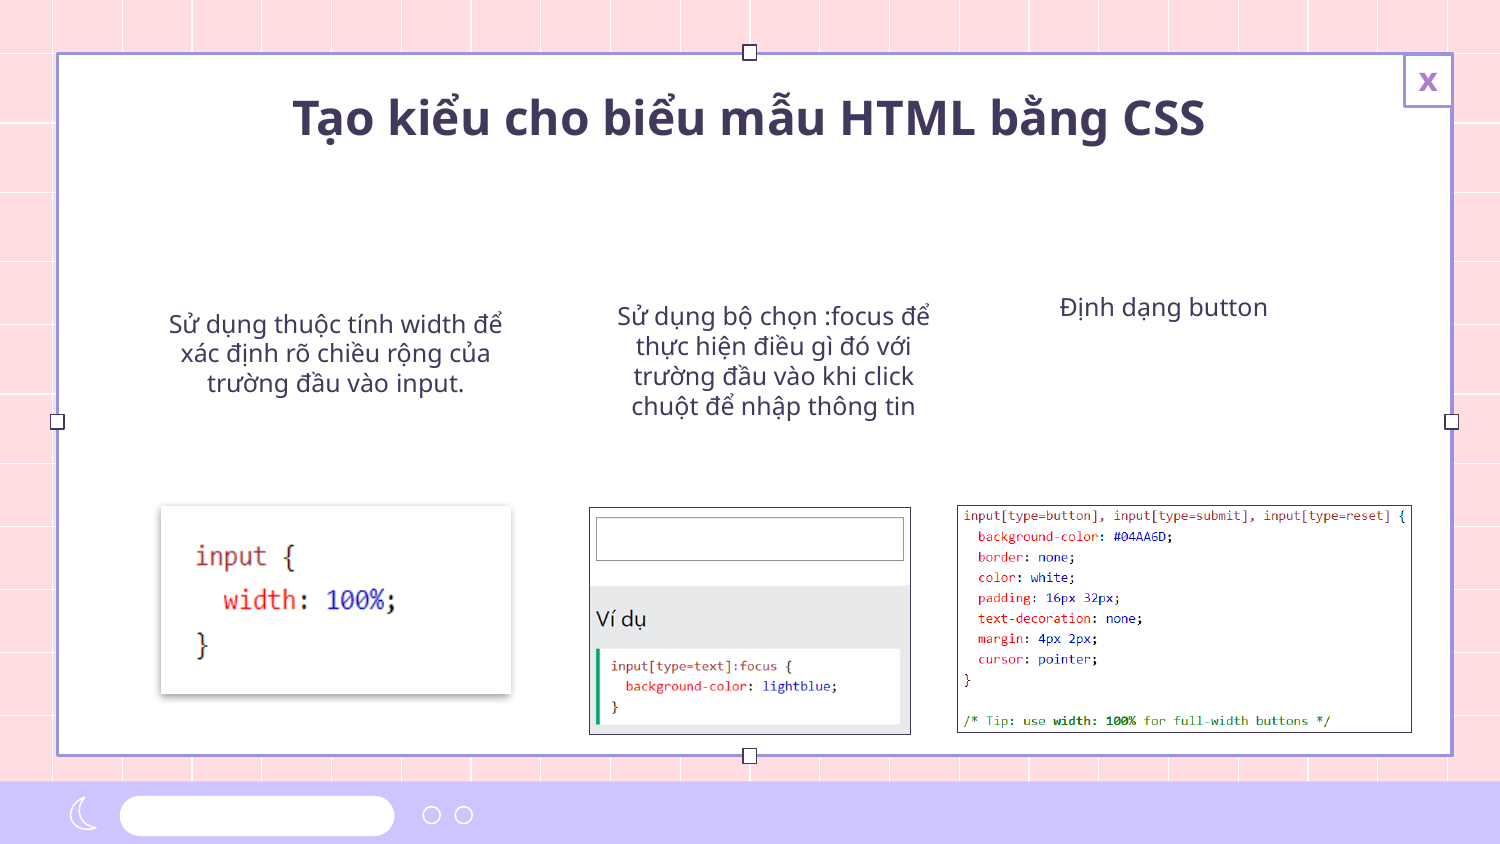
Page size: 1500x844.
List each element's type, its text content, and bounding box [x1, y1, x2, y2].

title Tạo kiểu cho biểu mẫu HTML bằng CSS [118, 72, 1382, 167]
subtitle Sử dụng bộ chọn :focus để thực hiện điều gì đó với trường đầu vào khi click chuột để nhập thông tin [590, 285, 958, 577]
picture [957, 504, 1412, 733]
picture [589, 507, 911, 735]
subtitle Sử dụng thuộc tính width để xác định rõ chiều rộng của trường đầu vào input. [152, 293, 520, 585]
picture [175, 520, 497, 680]
subtitle Định dạng button [980, 276, 1348, 503]
